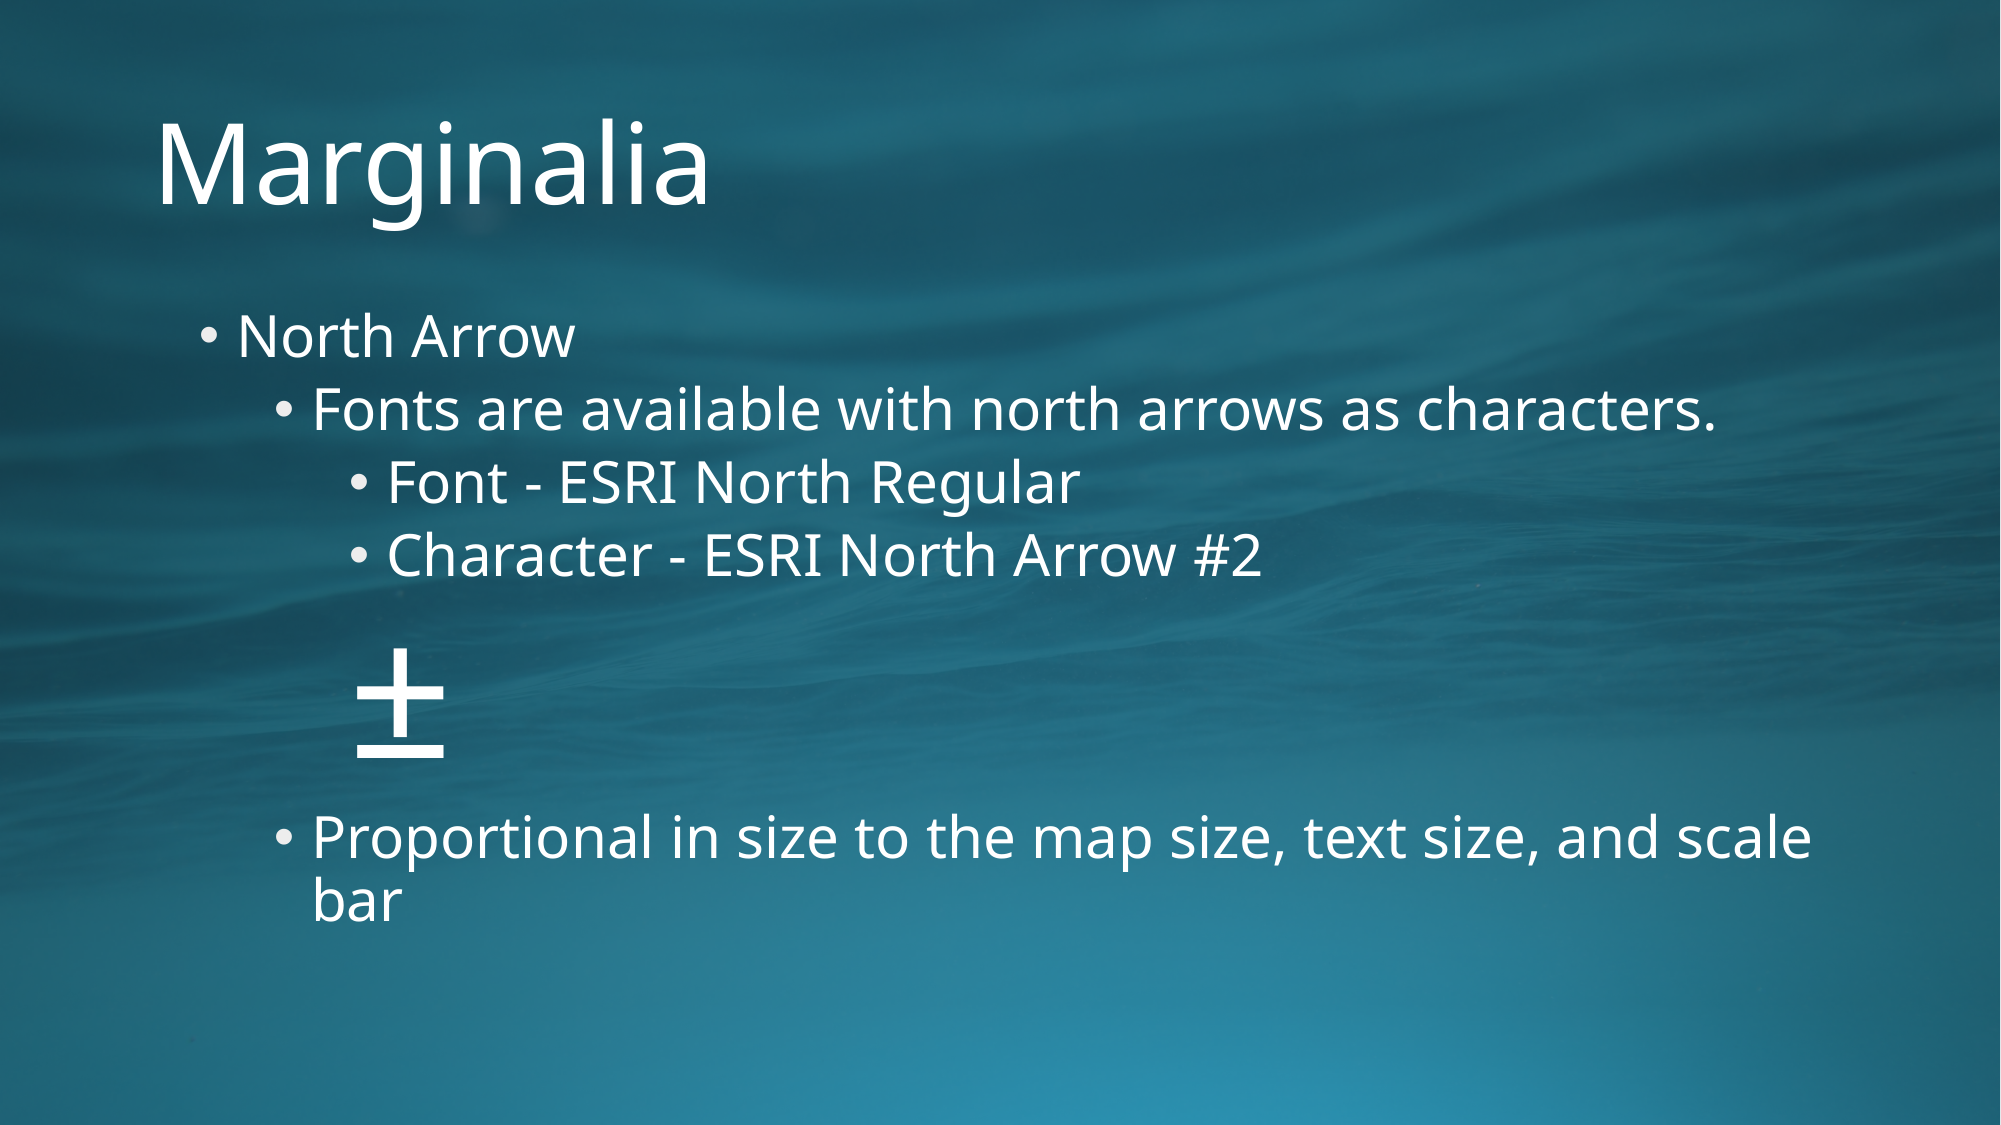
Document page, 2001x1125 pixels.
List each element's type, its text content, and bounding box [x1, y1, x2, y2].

picture [0, 0, 2001, 1125]
title Marginalia [137, 59, 1863, 278]
list North Arrow Fonts are available with north arrows as characters. Font - ESRI North Regular Character - ESRI North Arrow #2 ± Proportional in size to the map size, text size, and scale bar [183, 299, 1863, 1014]
